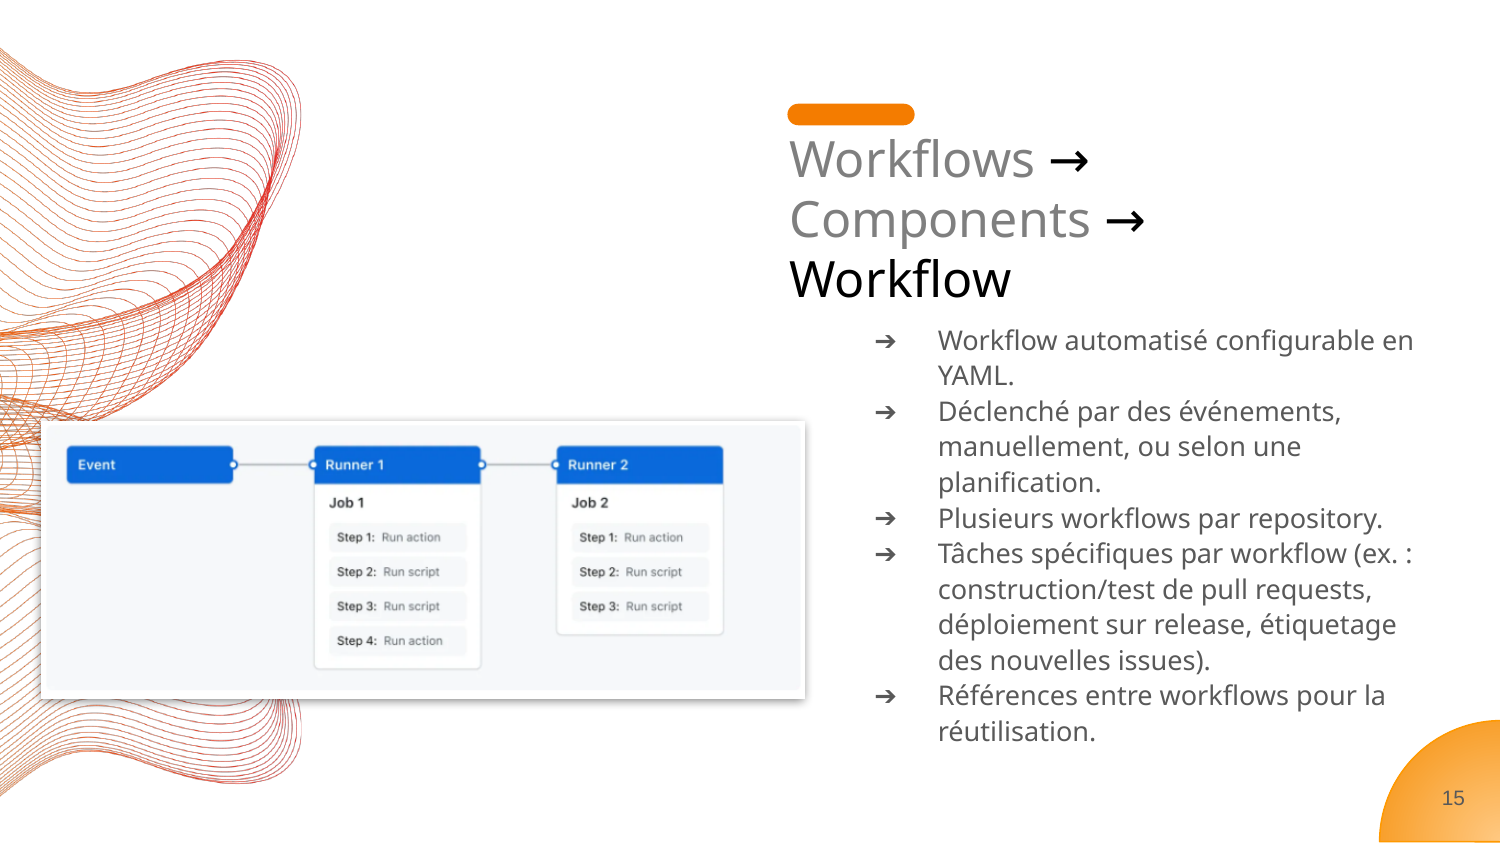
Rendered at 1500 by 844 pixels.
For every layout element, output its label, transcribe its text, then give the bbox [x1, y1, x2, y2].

title Workflows → Components → Workflow [774, 163, 1364, 271]
picture [0, 0, 805, 844]
slide_number ‹#› [1389, 764, 1480, 830]
subtitle Workflow automatisé configurable en YAML. Déclenché par des événements, manuellement, ou selon une planification. Plusieurs workflows par repository. Tâches spécifiques par workflow (ex. : construction/test de pull requests, déploiement sur release, étiquetage des nouvelles issues). Références entre workflows pour la réutilisation. [847, 305, 1437, 789]
